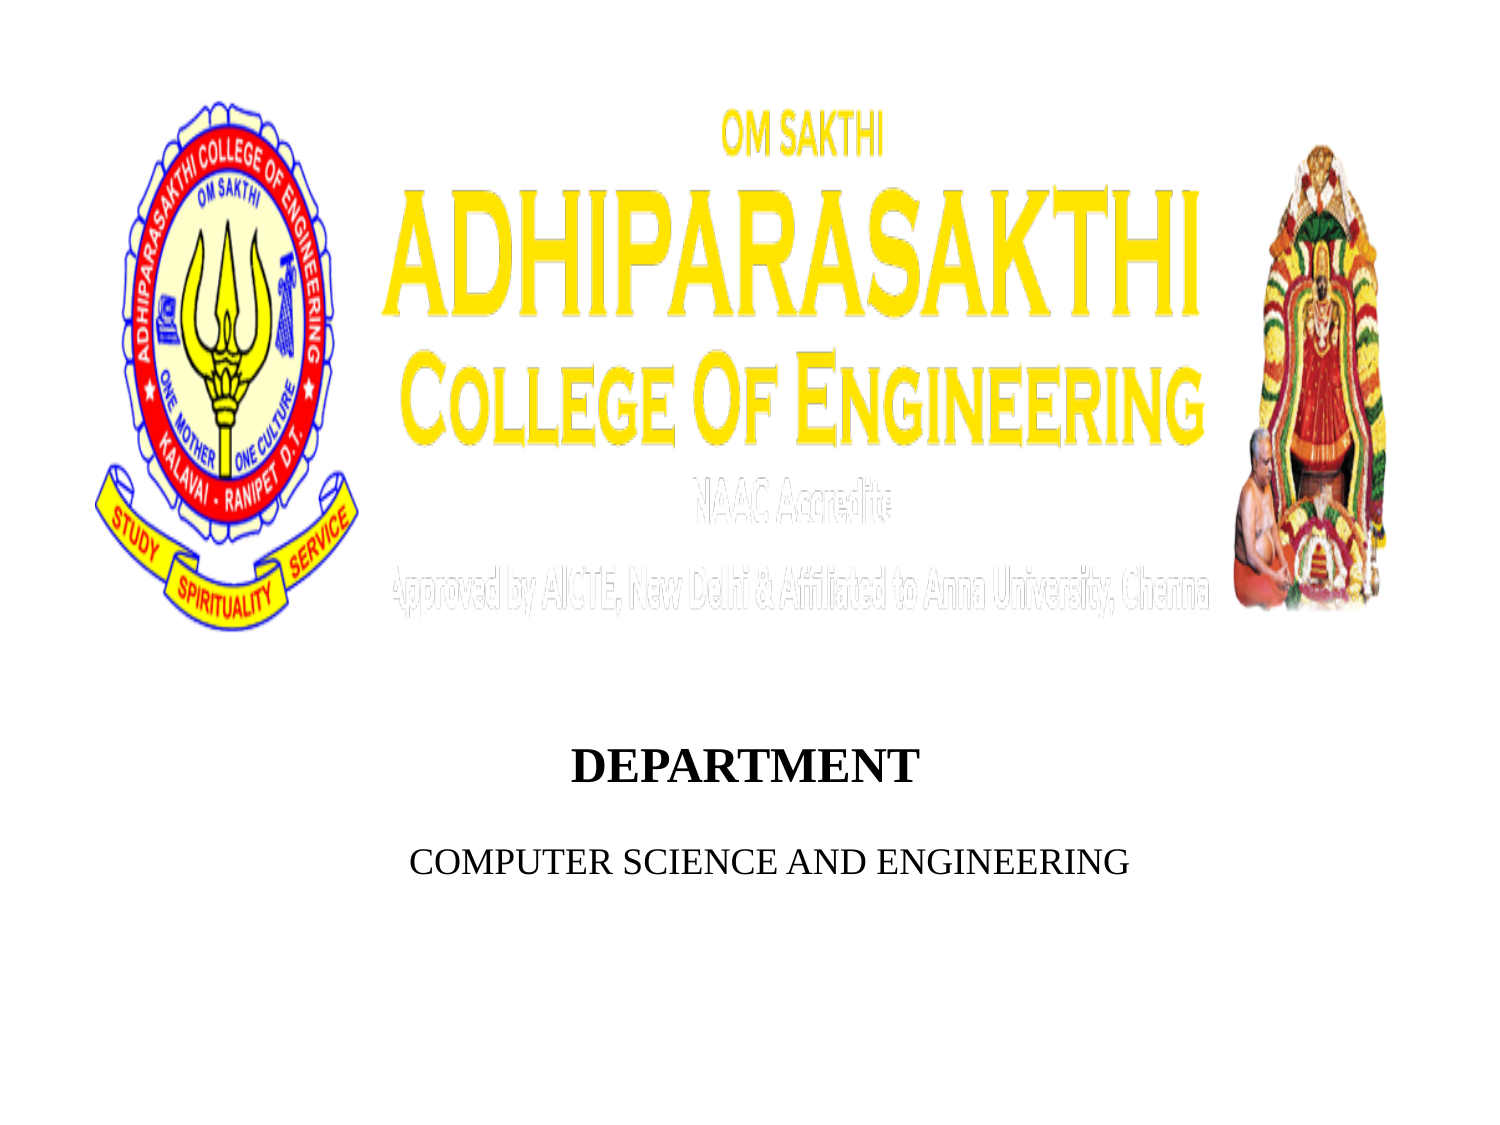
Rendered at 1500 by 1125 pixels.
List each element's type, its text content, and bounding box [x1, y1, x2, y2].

text_box DEPARTMENT COMPUTER SCIENCE AND ENGINEERING [337, 724, 1275, 890]
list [95, 99, 1404, 638]
